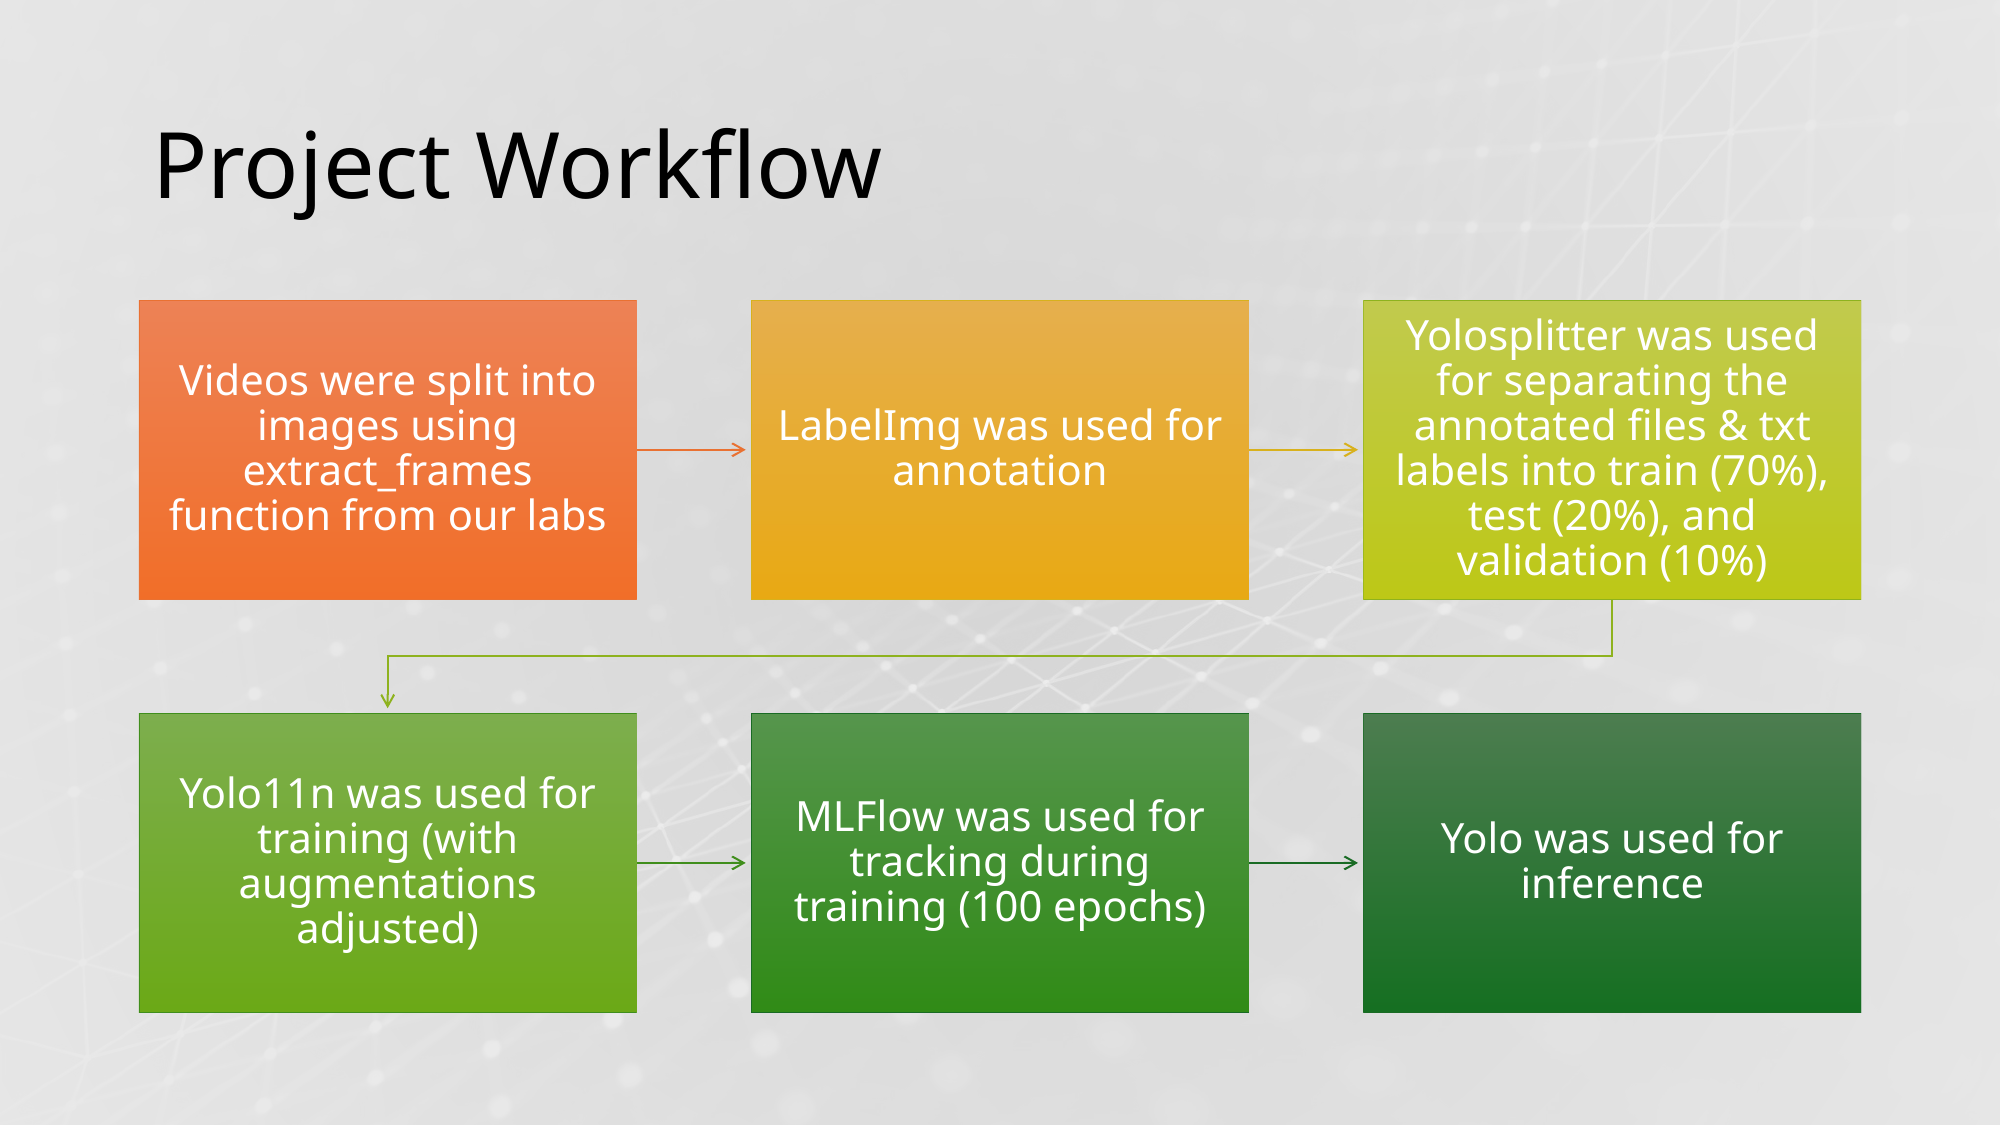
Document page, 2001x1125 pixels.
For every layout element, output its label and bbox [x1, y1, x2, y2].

picture [0, 0, 2000, 1125]
list [136, 298, 1863, 1014]
